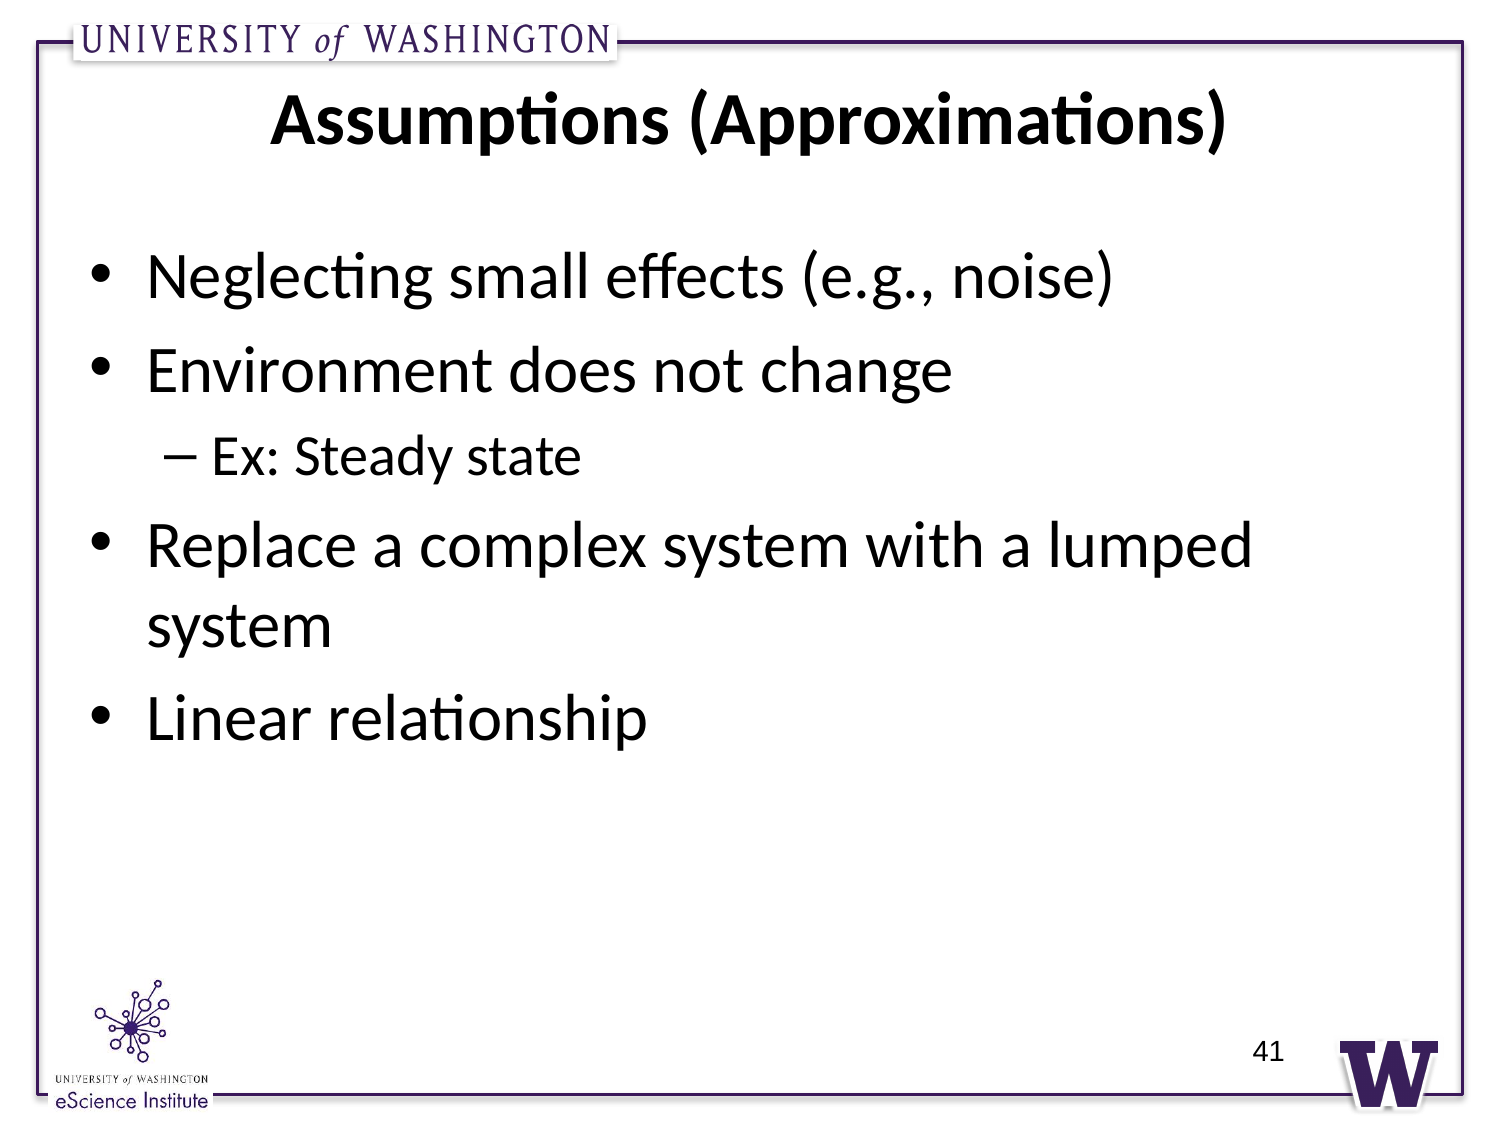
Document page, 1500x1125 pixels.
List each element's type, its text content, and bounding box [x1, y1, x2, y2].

picture [81, 24, 609, 61]
title Assumptions (Approximations) [75, 62, 1425, 200]
list Neglecting small effects (e.g., noise) Environment does not change Ex: Steady state Replace a complex system with a lumped system Linear relationship [75, 224, 1425, 975]
picture [1340, 1041, 1438, 1107]
slide_number 41 [1237, 1025, 1325, 1085]
picture [48, 978, 213, 1113]
